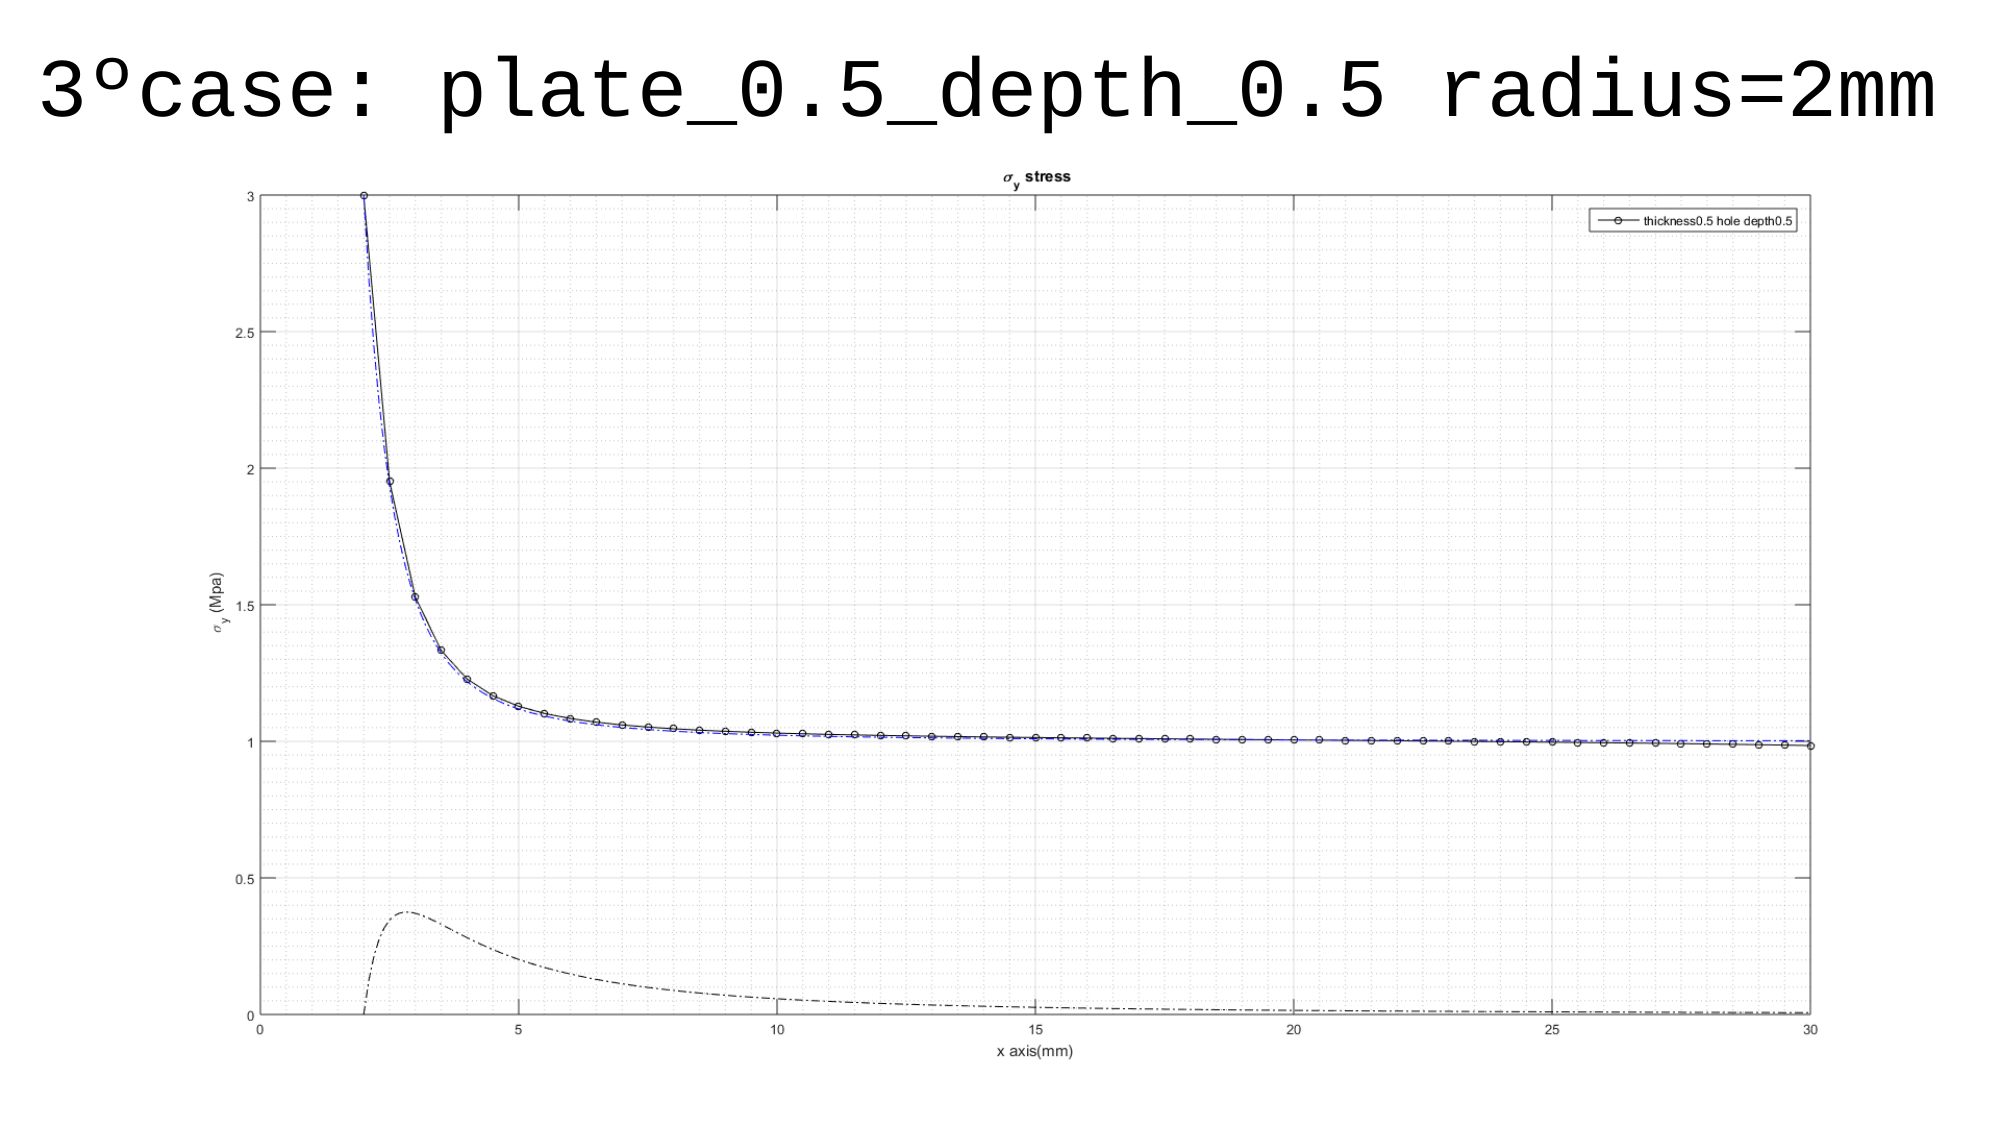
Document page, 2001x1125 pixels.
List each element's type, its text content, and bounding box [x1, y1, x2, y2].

picture [0, 120, 2000, 1125]
title 3ºcase: plate_0.5_depth_0.5 radius=2mm [22, 0, 1978, 120]
